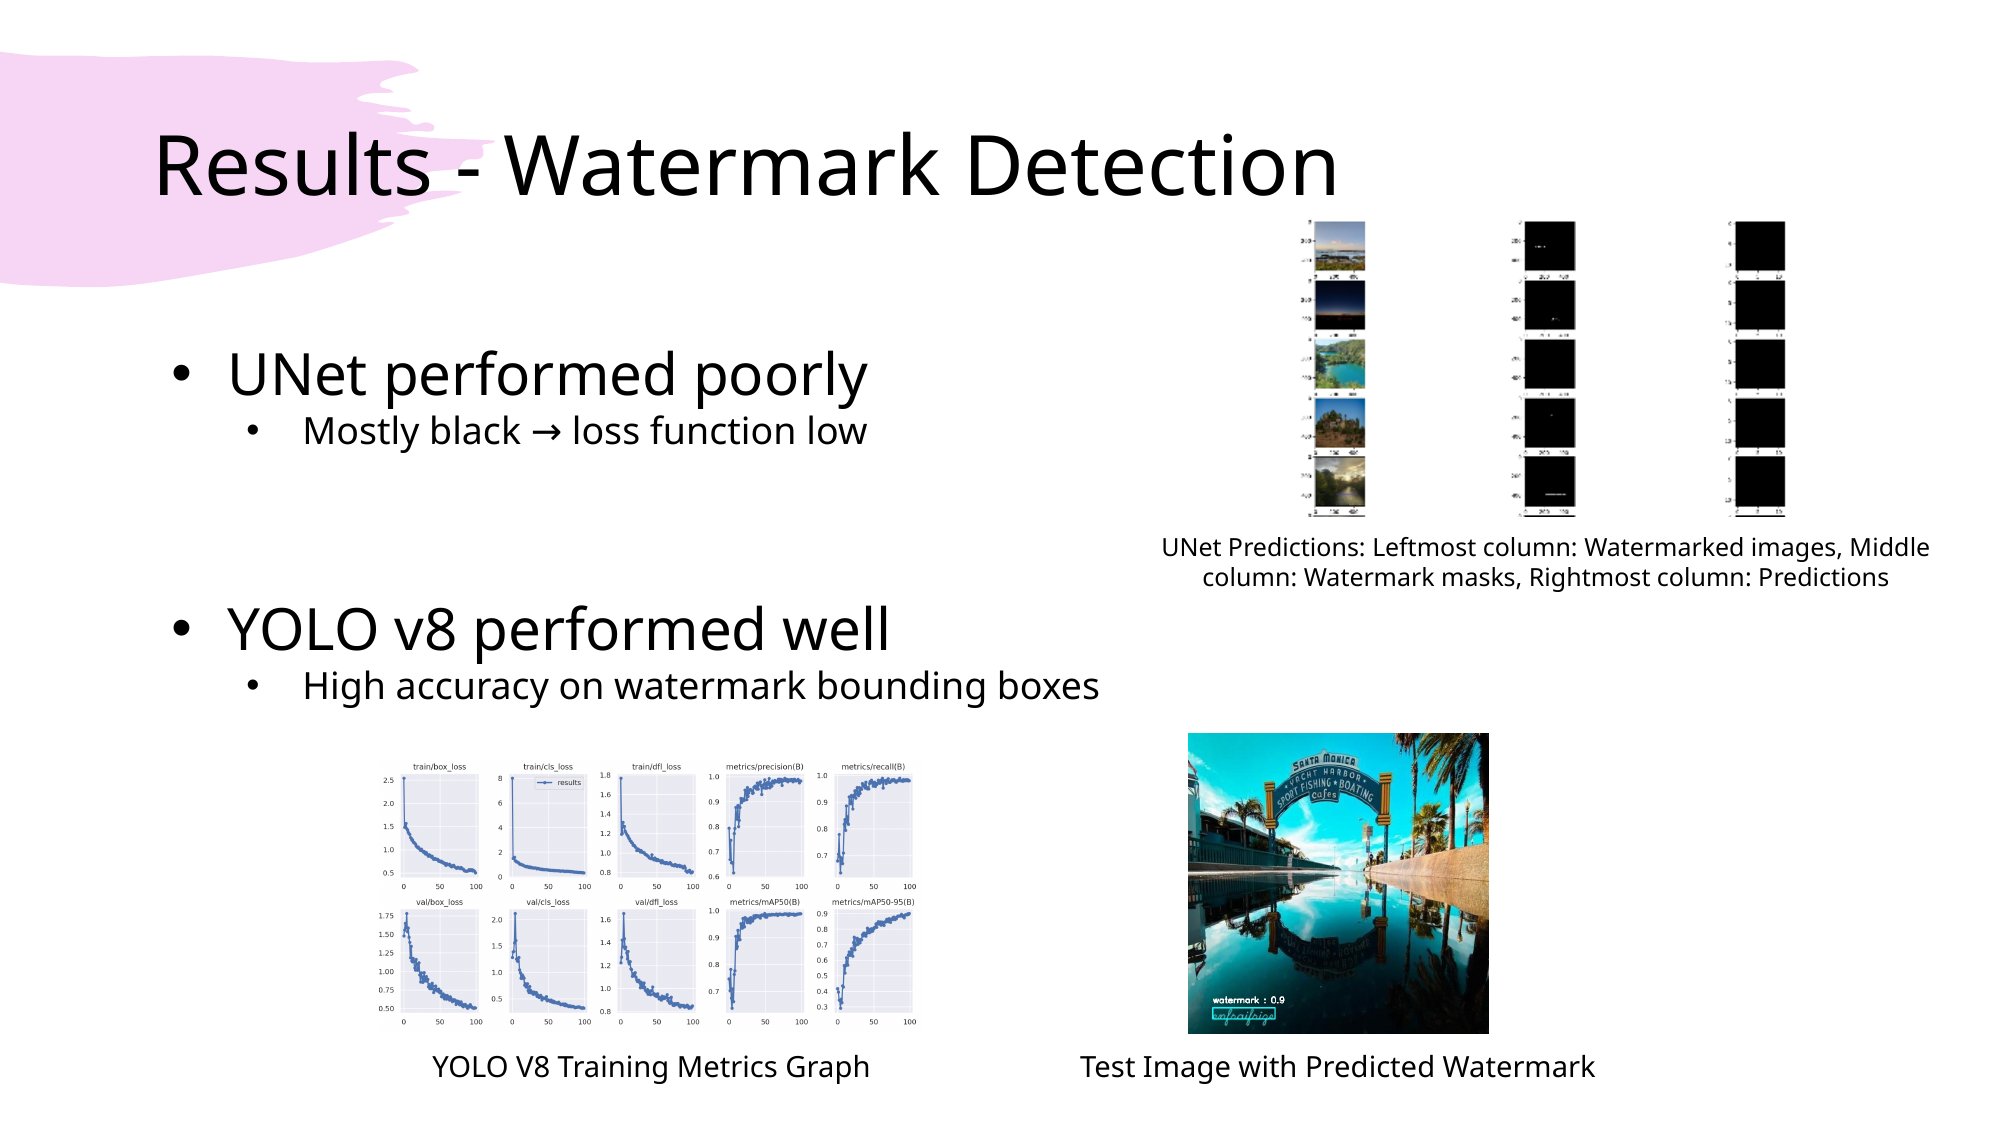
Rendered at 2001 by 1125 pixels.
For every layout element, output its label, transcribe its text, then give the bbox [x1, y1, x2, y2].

picture [1187, 732, 1489, 1034]
text_box UNet Predictions: Leftmost column: Watermarked images, Middle column: Watermark masks, Rightmost column: Predictions [1107, 516, 1986, 607]
title Results - Watermark Detection [137, 59, 1863, 278]
text_box YOLO V8 Training Metrics Graph [378, 1041, 925, 1099]
picture [378, 755, 925, 1034]
list UNet performed poorly Mostly black → loss function low YOLO v8 performed well High accuracy on watermark bounding boxes [137, 329, 1863, 1013]
picture [1293, 216, 1800, 518]
text_box Test Image with Predicted Watermark [1047, 1033, 1629, 1099]
